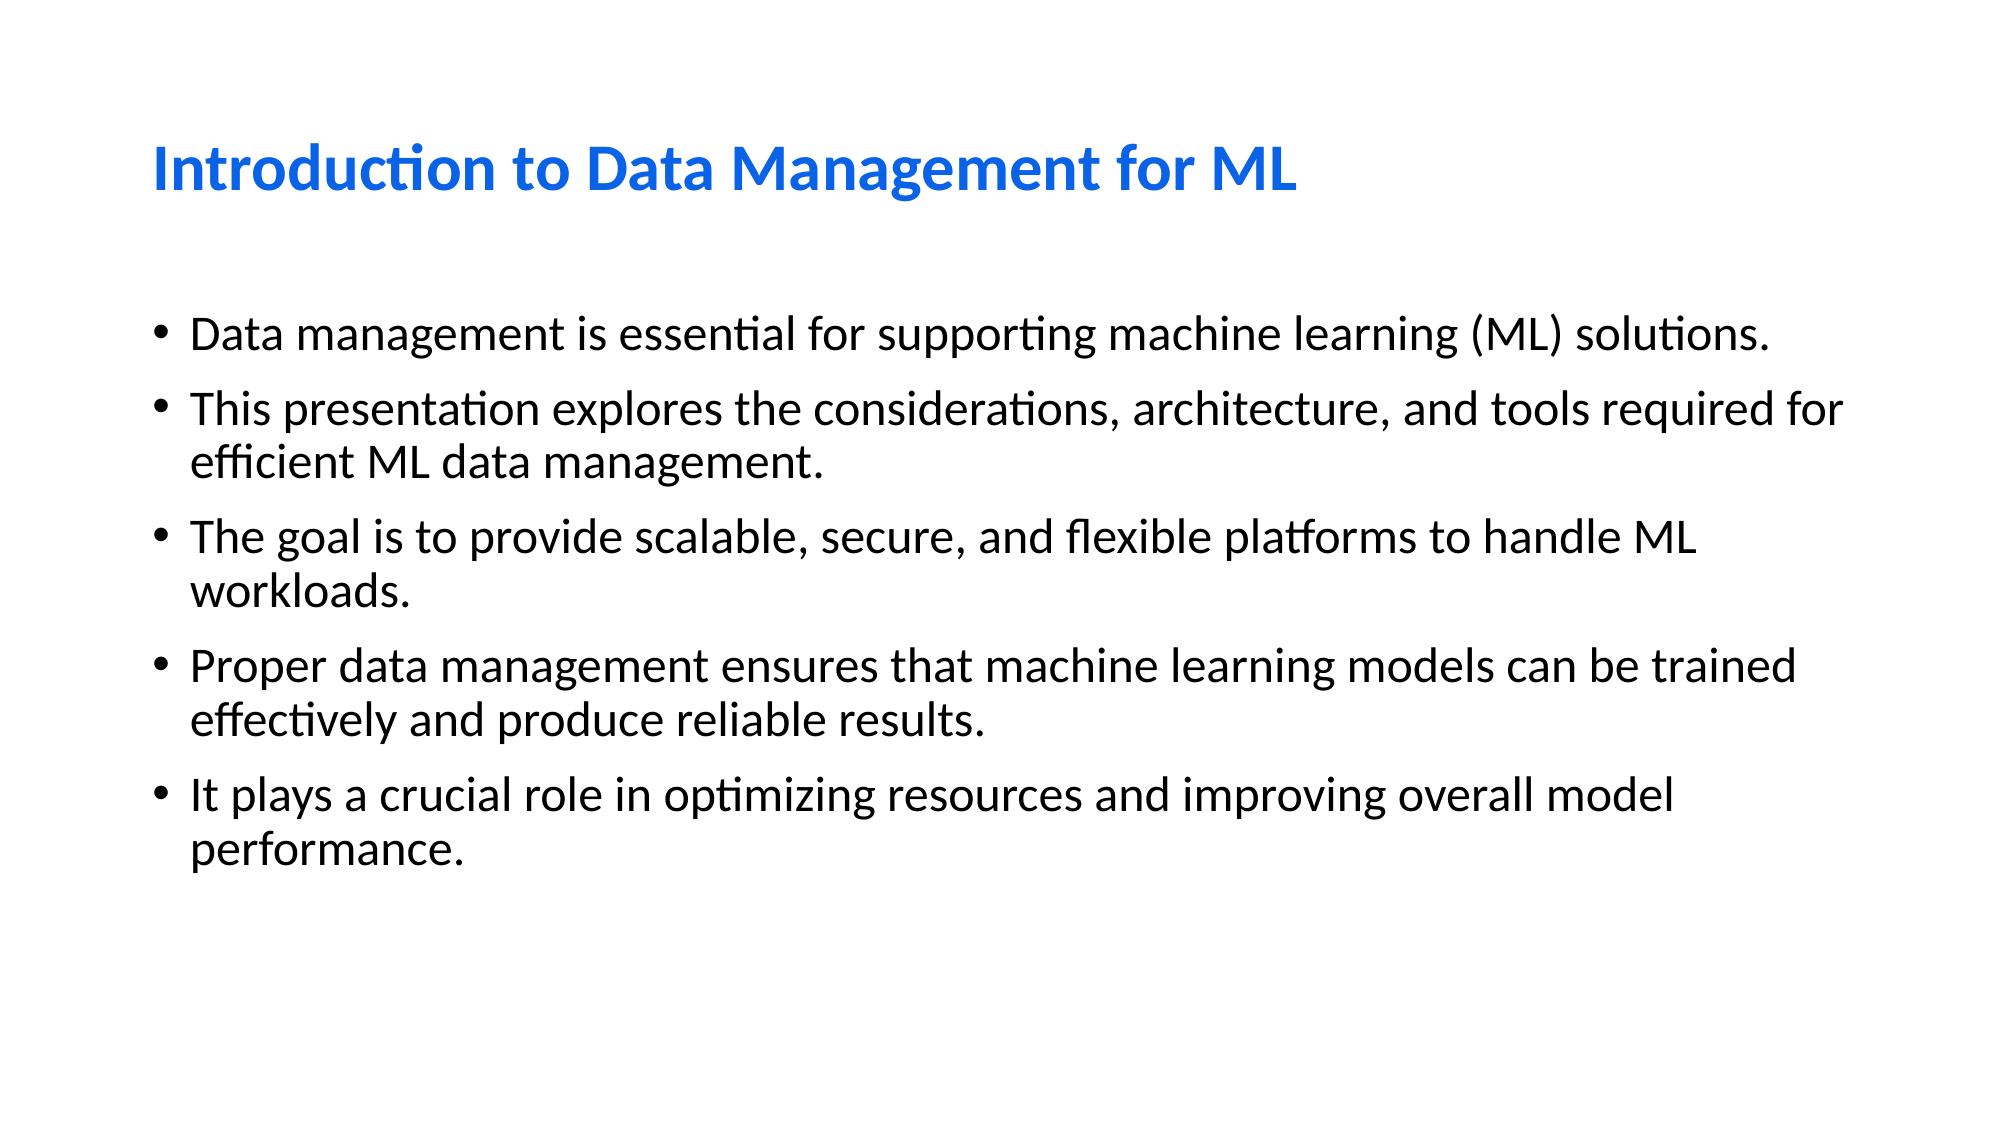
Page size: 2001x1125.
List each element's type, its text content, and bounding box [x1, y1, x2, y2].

list Data management is essential for supporting machine learning (ML) solutions. This presentation explores the considerations, architecture, and tools required for efficient ML data management. The goal is to provide scalable, secure, and flexible platforms to handle ML workloads. Proper data management ensures that machine learning models can be trained effectively and produce reliable results. It plays a crucial role in optimizing resources and improving overall model performance. [137, 299, 1863, 1014]
title Introduction to Data Management for ML [137, 59, 1863, 278]
